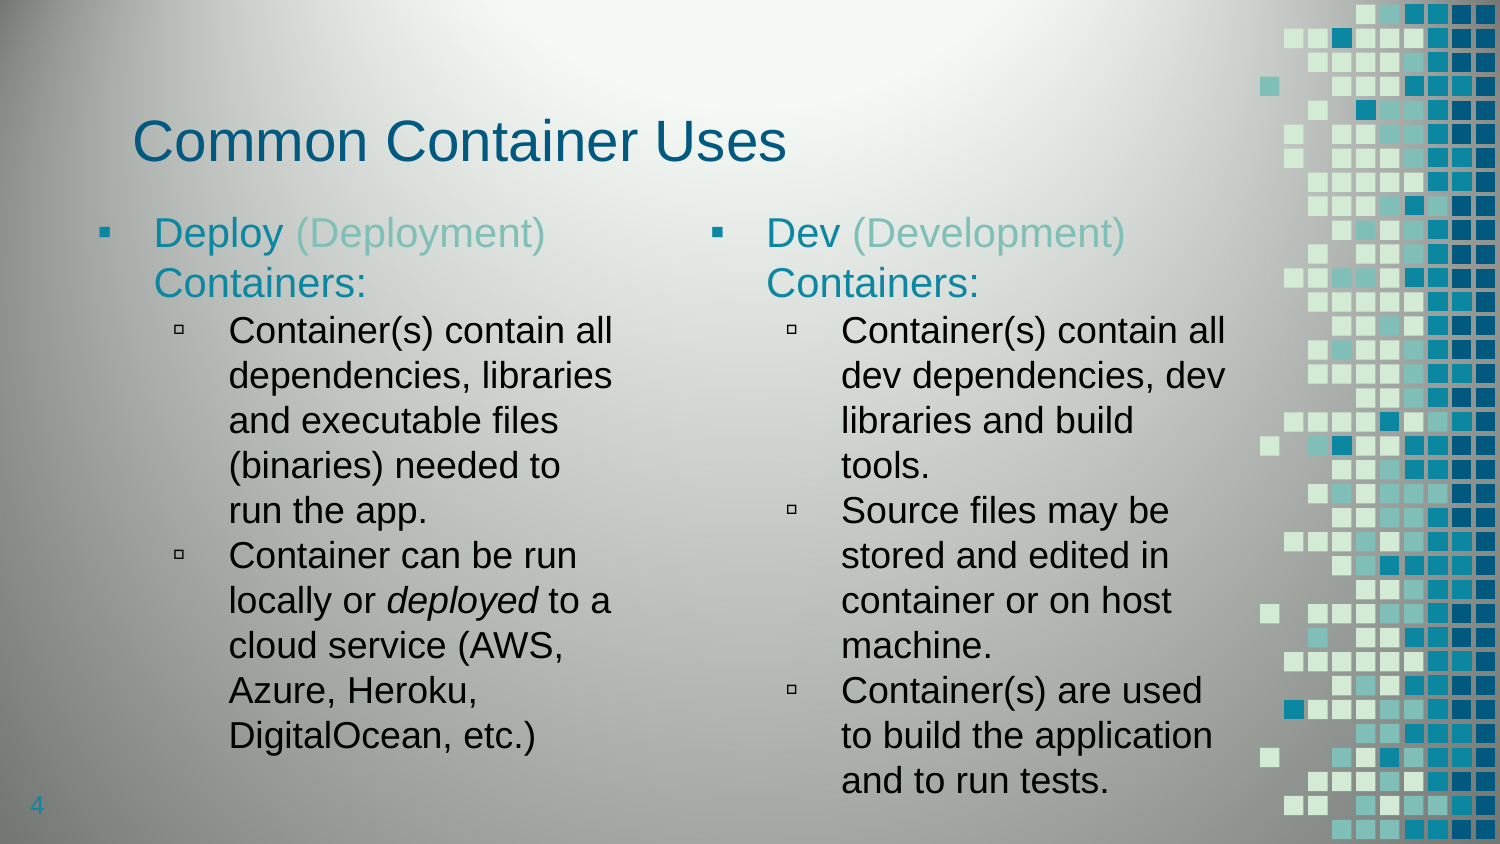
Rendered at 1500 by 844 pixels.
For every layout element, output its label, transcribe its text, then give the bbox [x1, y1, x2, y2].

slide_number 4 [15, 774, 105, 839]
picture [0, 0, 1500, 844]
list Deploy (Deployment) Containers: Container(s) contain all dependencies, libraries and executable files (binaries) needed to run the app. Container can be run locally or deployed to a cloud service (AWS, Azure, Heroku, DigitalOcean, etc.) [63, 191, 630, 698]
title Common Container Uses [117, 47, 1227, 189]
list Dev (Development) Containers: Container(s) contain all dev dependencies, dev libraries and build tools. Source files may be stored and edited in container or on host machine. Container(s) are used to build the application and to run tests. [676, 191, 1243, 698]
